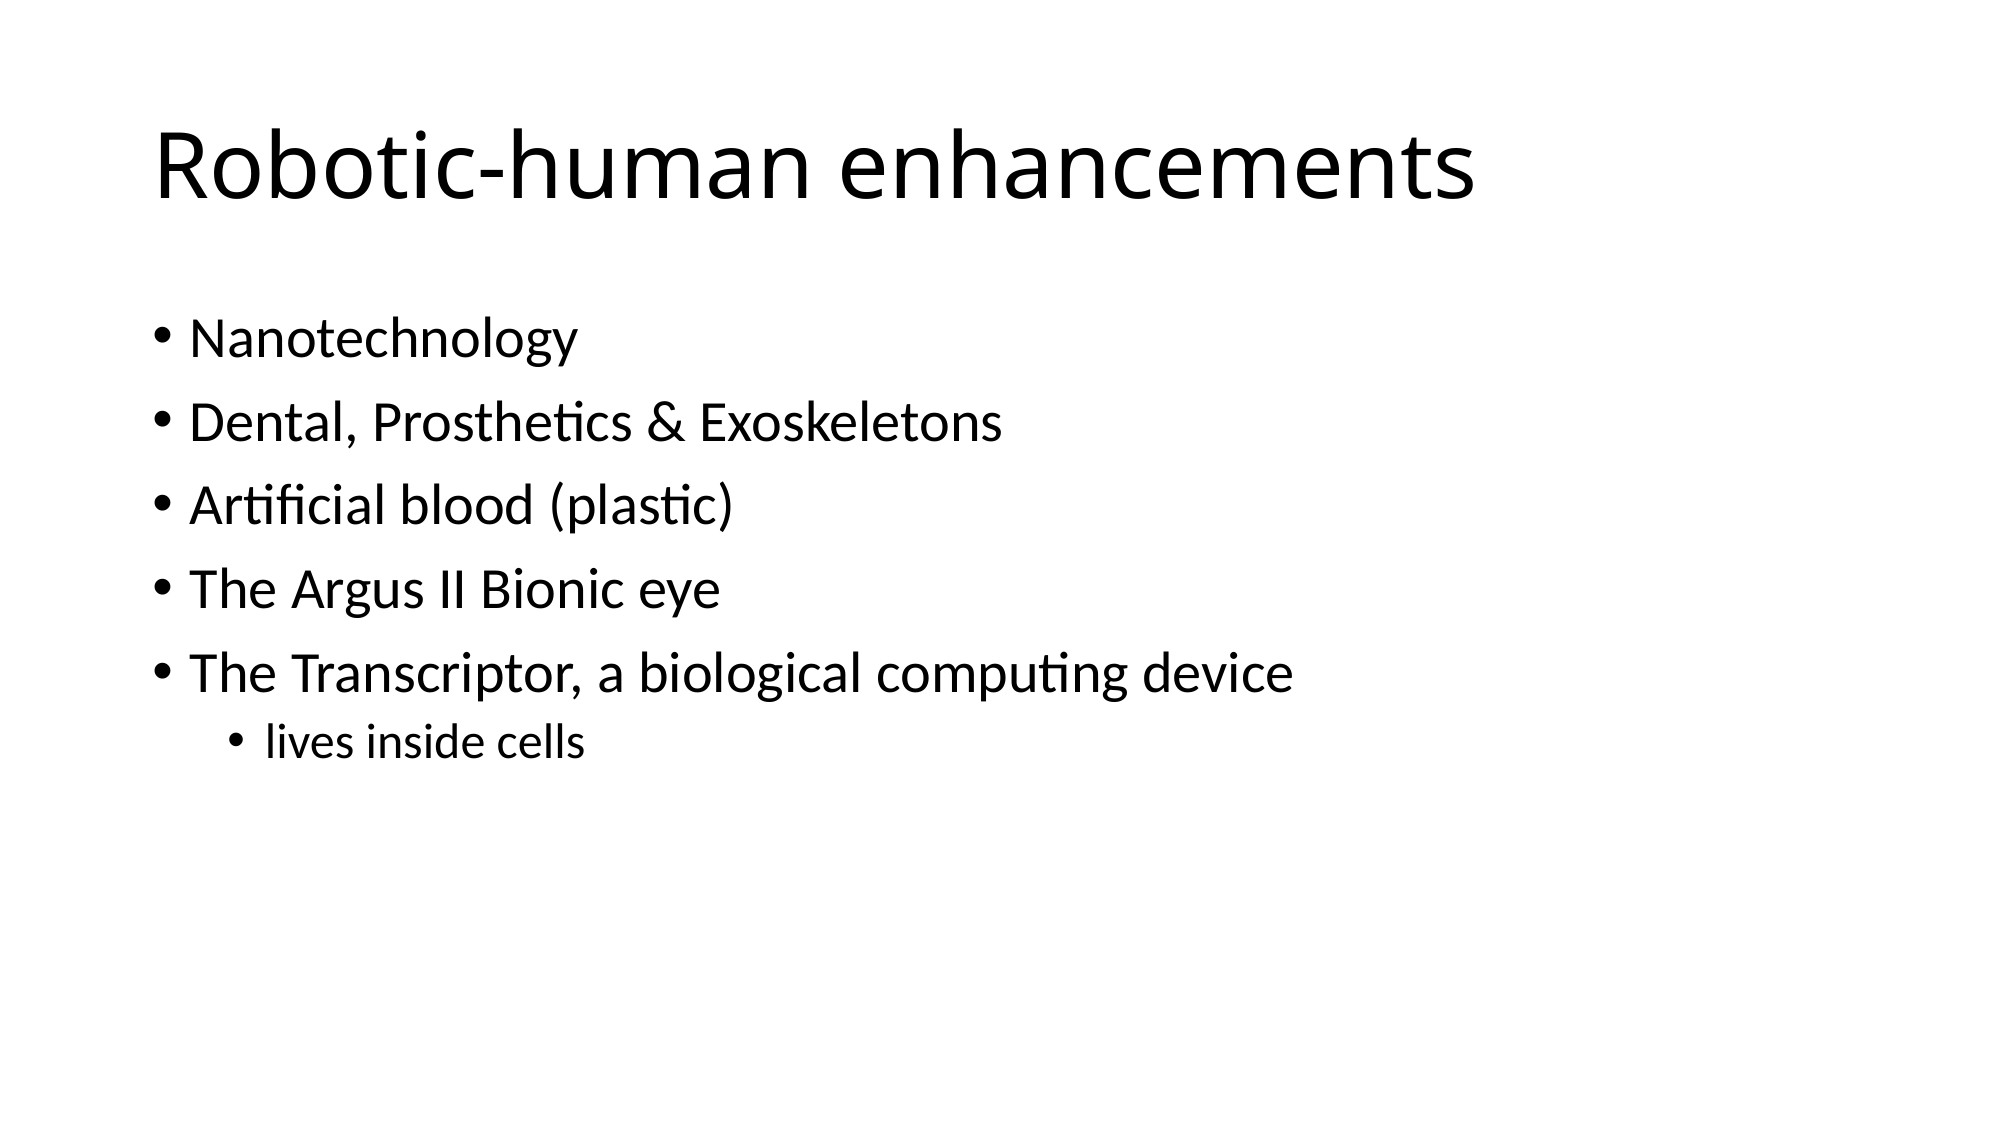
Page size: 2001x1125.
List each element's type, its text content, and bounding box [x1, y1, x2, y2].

title Robotic-human enhancements [137, 59, 1863, 278]
list Nanotechnology Dental, Prosthetics & Exoskeletons Artificial blood (plastic) The Argus II Bionic eye The Transcriptor, a biological computing device lives inside cells [137, 299, 1863, 1014]
